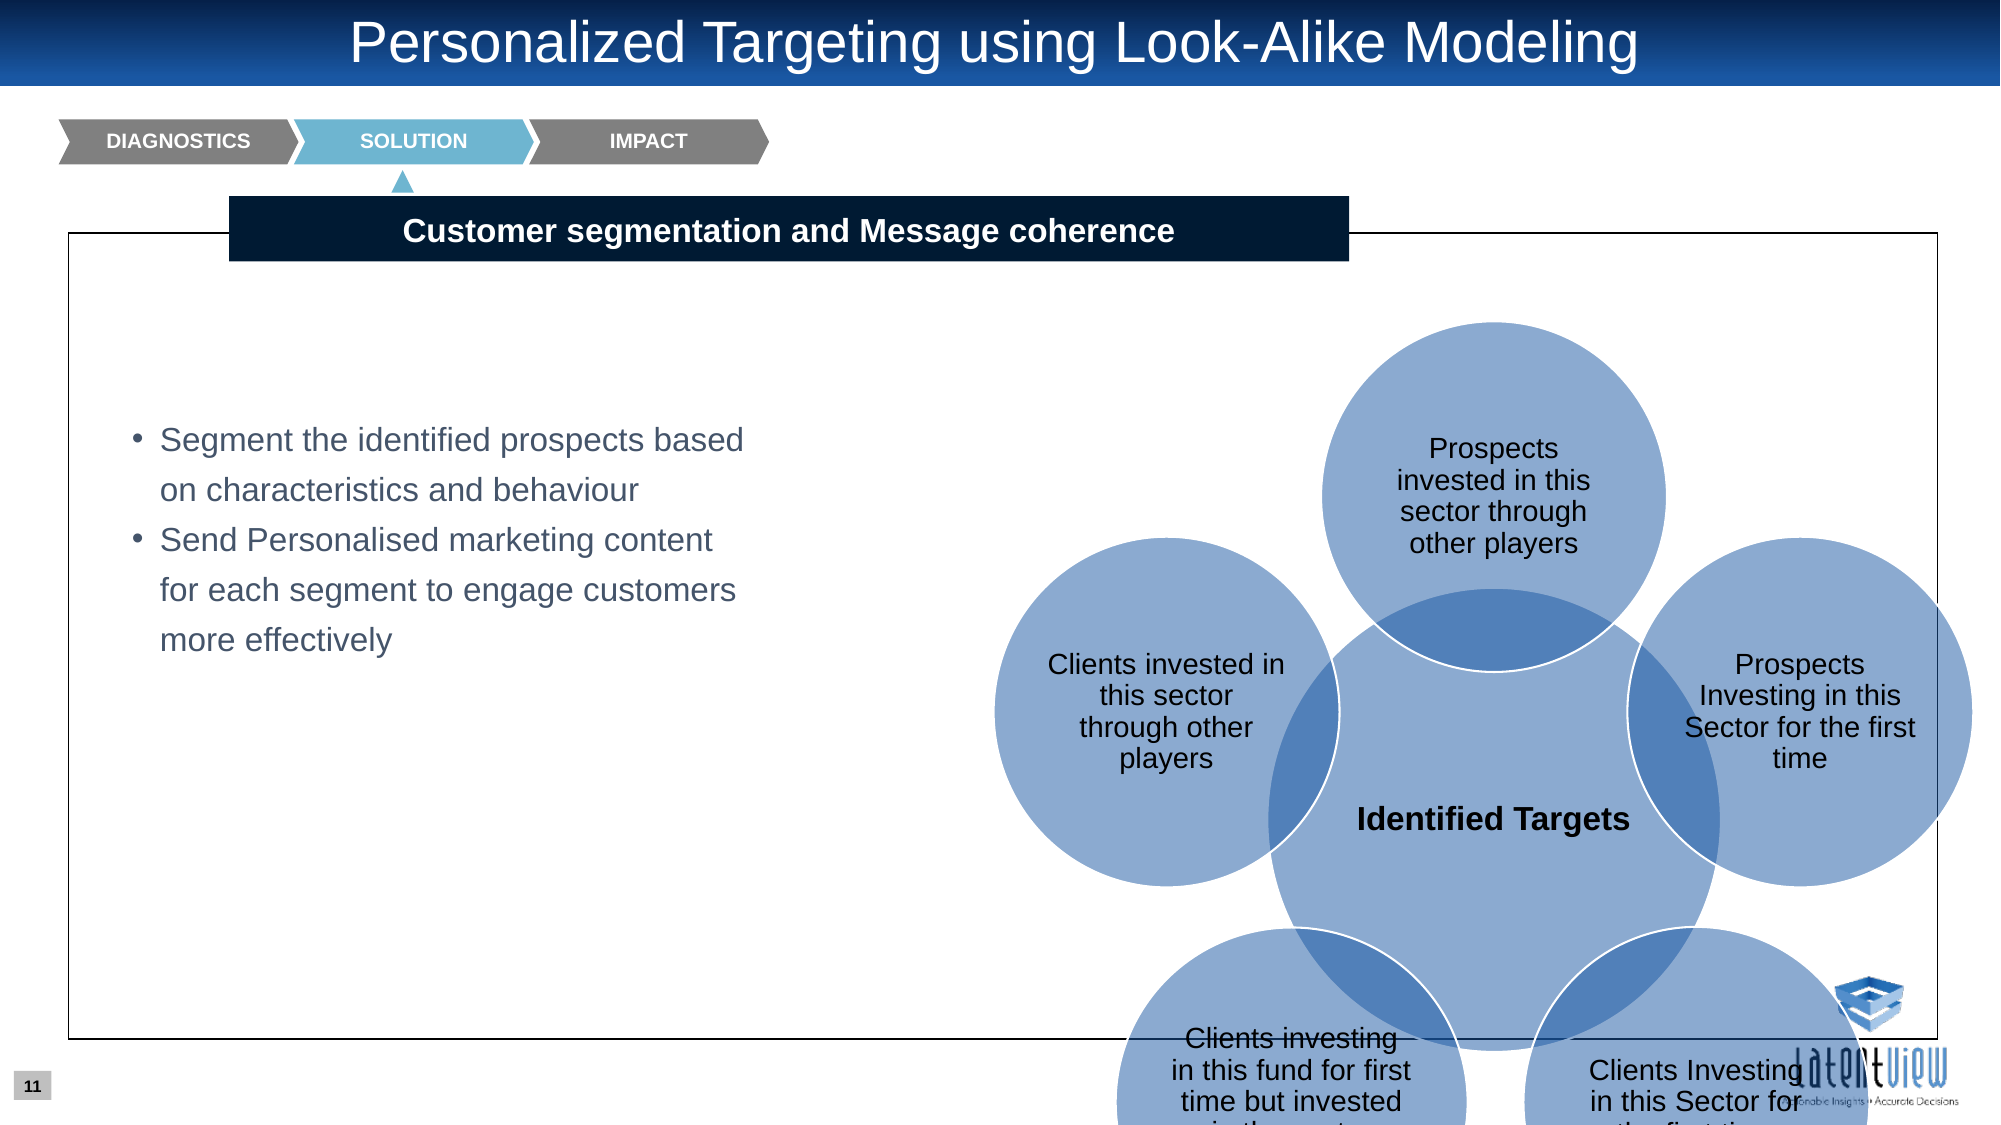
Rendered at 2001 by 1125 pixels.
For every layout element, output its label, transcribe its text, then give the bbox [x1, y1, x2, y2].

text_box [58, 119, 770, 193]
picture [1860, 959, 1988, 1125]
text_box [68, 196, 1938, 1040]
title Personalized Targeting using Look-Alike Modeling [98, 9, 1894, 77]
